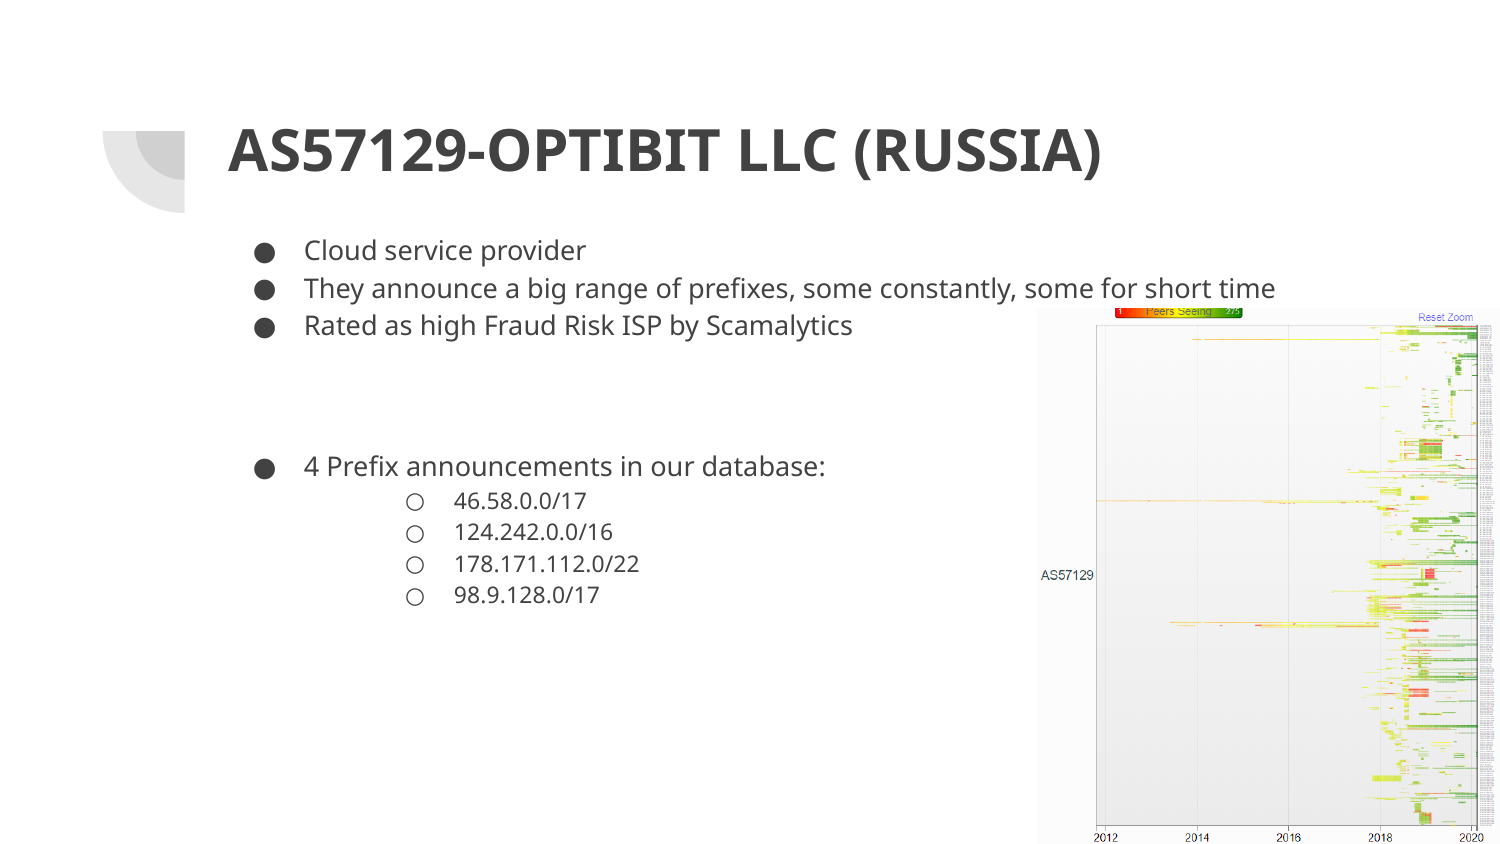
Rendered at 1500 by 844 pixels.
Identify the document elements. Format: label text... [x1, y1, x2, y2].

title AS57129-OPTIBIT LLC (RUSSIA) [213, 98, 1368, 213]
picture [1037, 308, 1500, 844]
list Cloud service provider They announce a big range of prefixes, some constantly, some for short time Rated as high Fraud Risk ISP by Scamalytics 4 Prefix announcements in our database: 46.58.0.0/17 124.242.0.0/16 178.171.112.0/22 98.9.128.0/17 [213, 213, 1368, 631]
